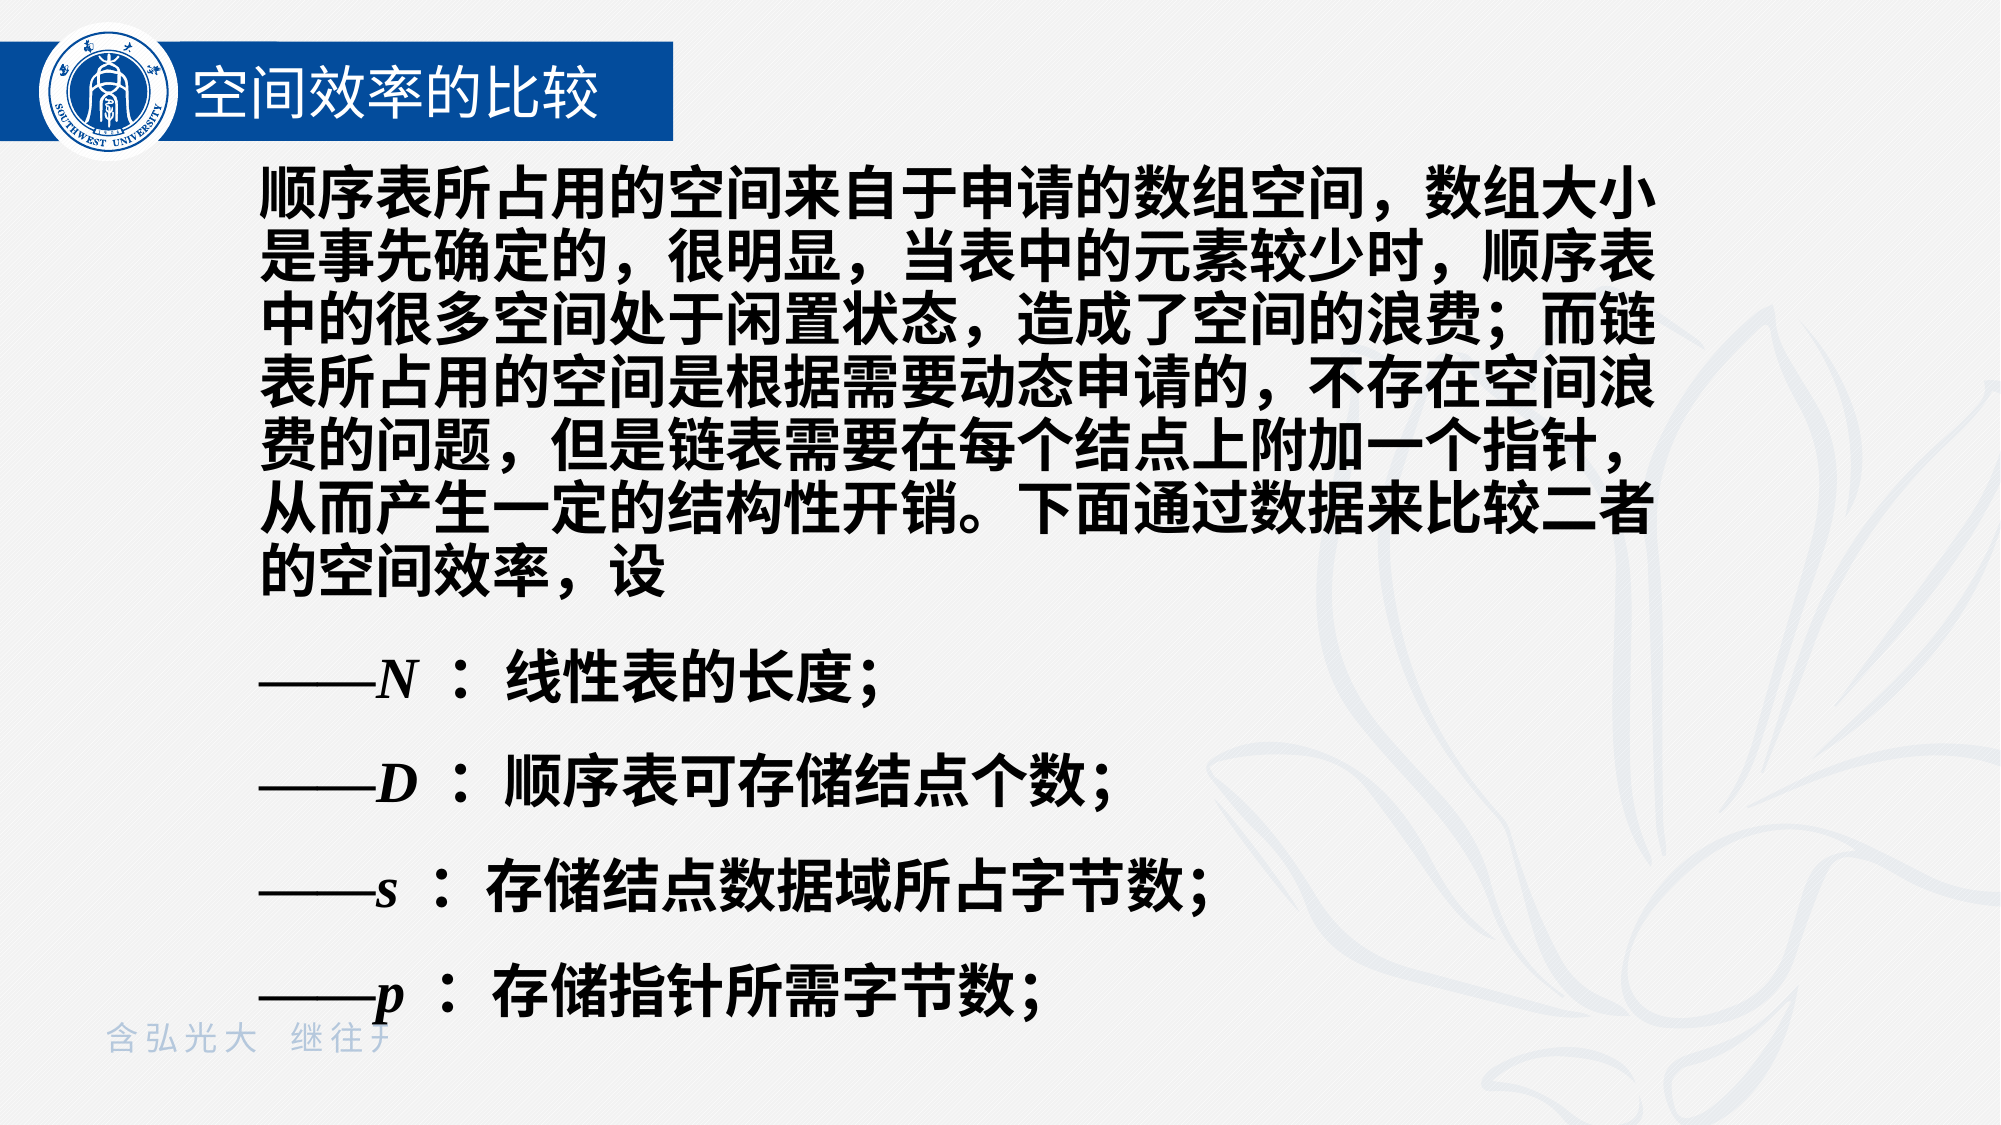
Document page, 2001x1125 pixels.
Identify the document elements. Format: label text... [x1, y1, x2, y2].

text_box 顺序表所占用的空间来自于申请的数组空间，数组大小是事先确定的，很明显，当表中的元素较少时，顺序表中的很多空间处于闲置状态，造成了空间的浪费；而链表所占用的空间是根据需要动态申请的，不存在空间浪费的问题，但是链表需要在每个结点上附加一个指针，从而产生一定的结构性开销。下面通过数据来比较二者的空间效率，设 ——N ：线性表的长度； ——D ：顺序表可存储结点个数； ——s ：存储结点数据域所占字节数； ——p ：存储指针所需字节数； [244, 156, 1718, 1067]
list 空间效率的比较 [180, 41, 674, 141]
